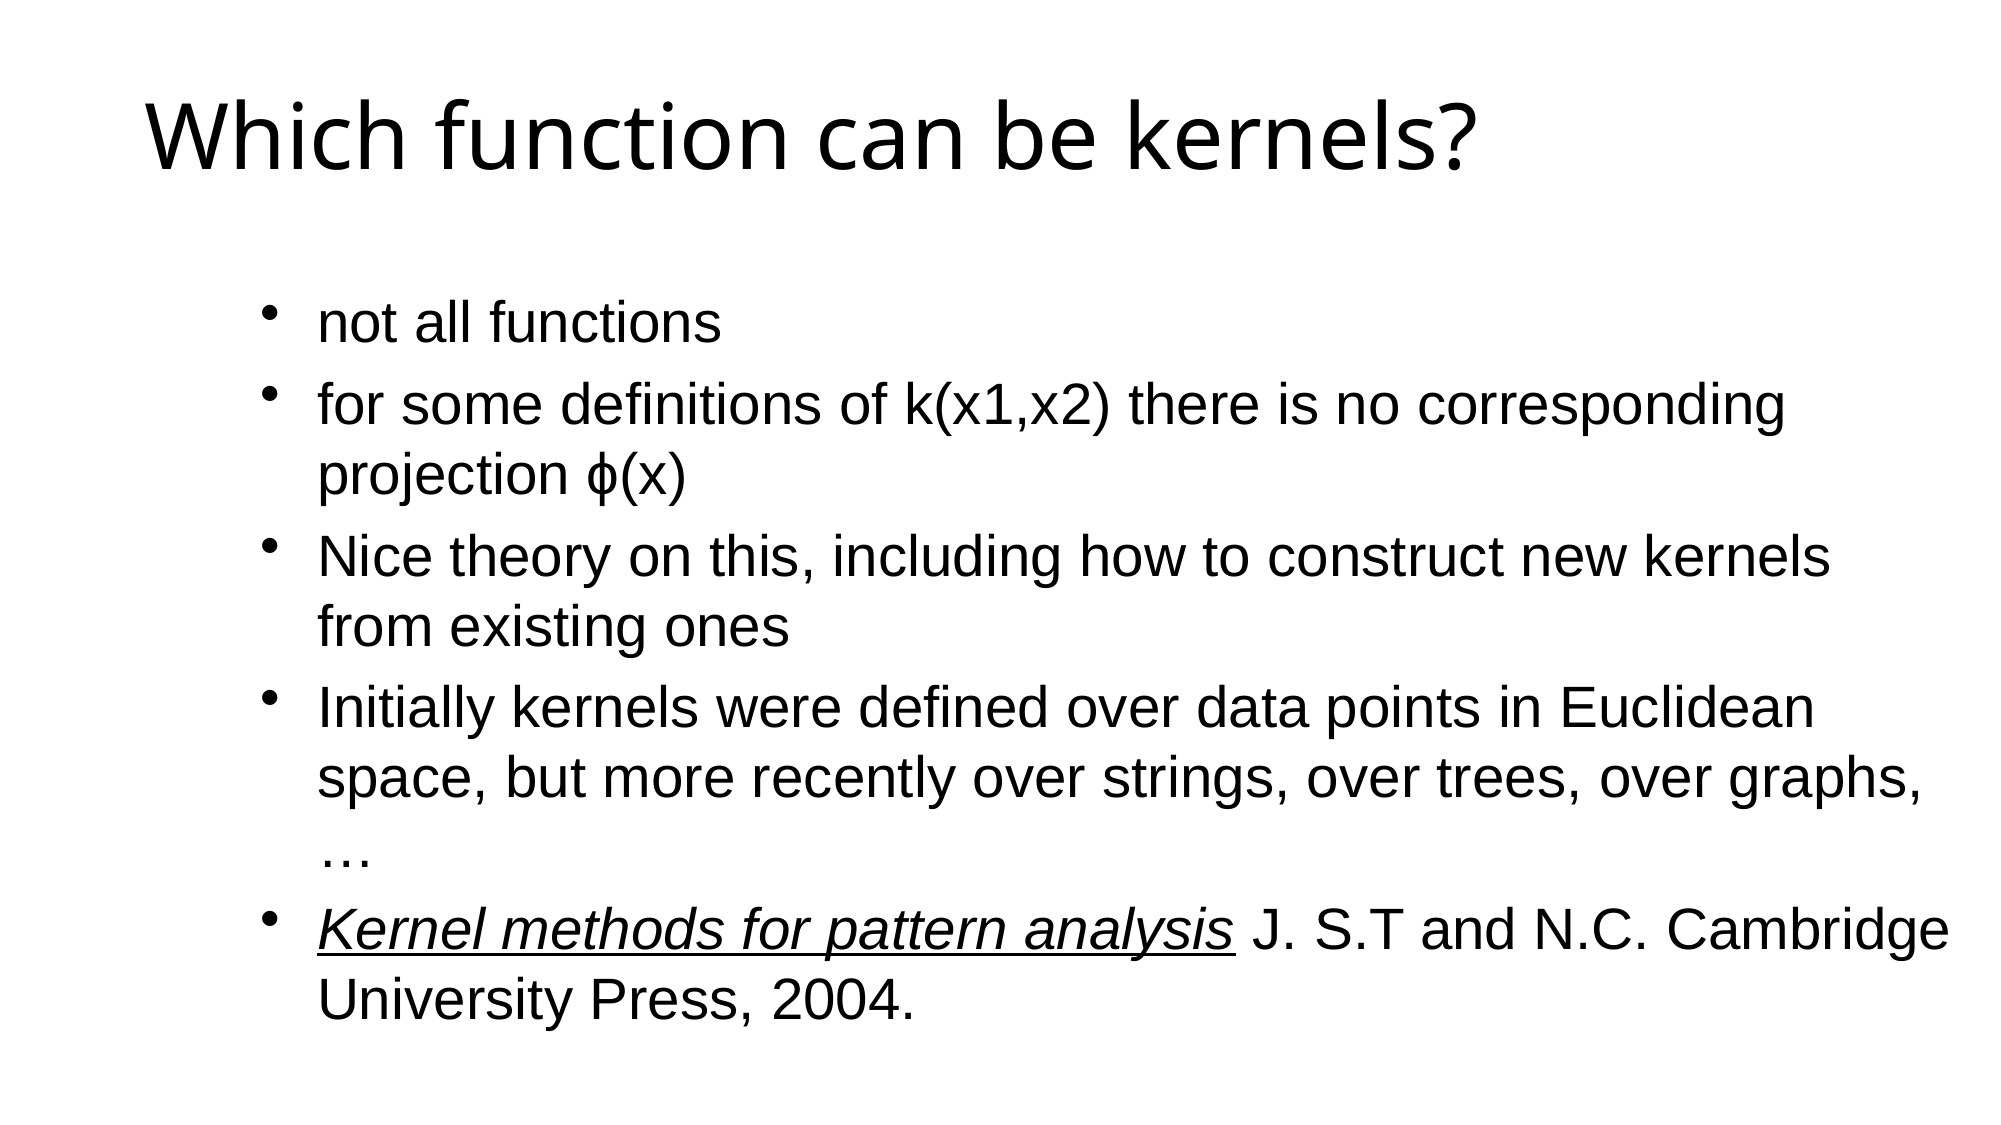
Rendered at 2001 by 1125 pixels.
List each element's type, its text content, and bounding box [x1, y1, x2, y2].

text_box not all functions for some definitions of k(x1,x2) there is no corresponding projection ϕ(x) Nice theory on this, including how to construct new kernels from existing ones Initially kernels were defined over data points in Euclidean space, but more recently over strings, over trees, over graphs, … Kernel methods for pattern analysis J. S.T and N.C. Cambridge University Press, 2004. [246, 277, 1981, 1094]
title Which function can be kernels? [129, 31, 1855, 249]
